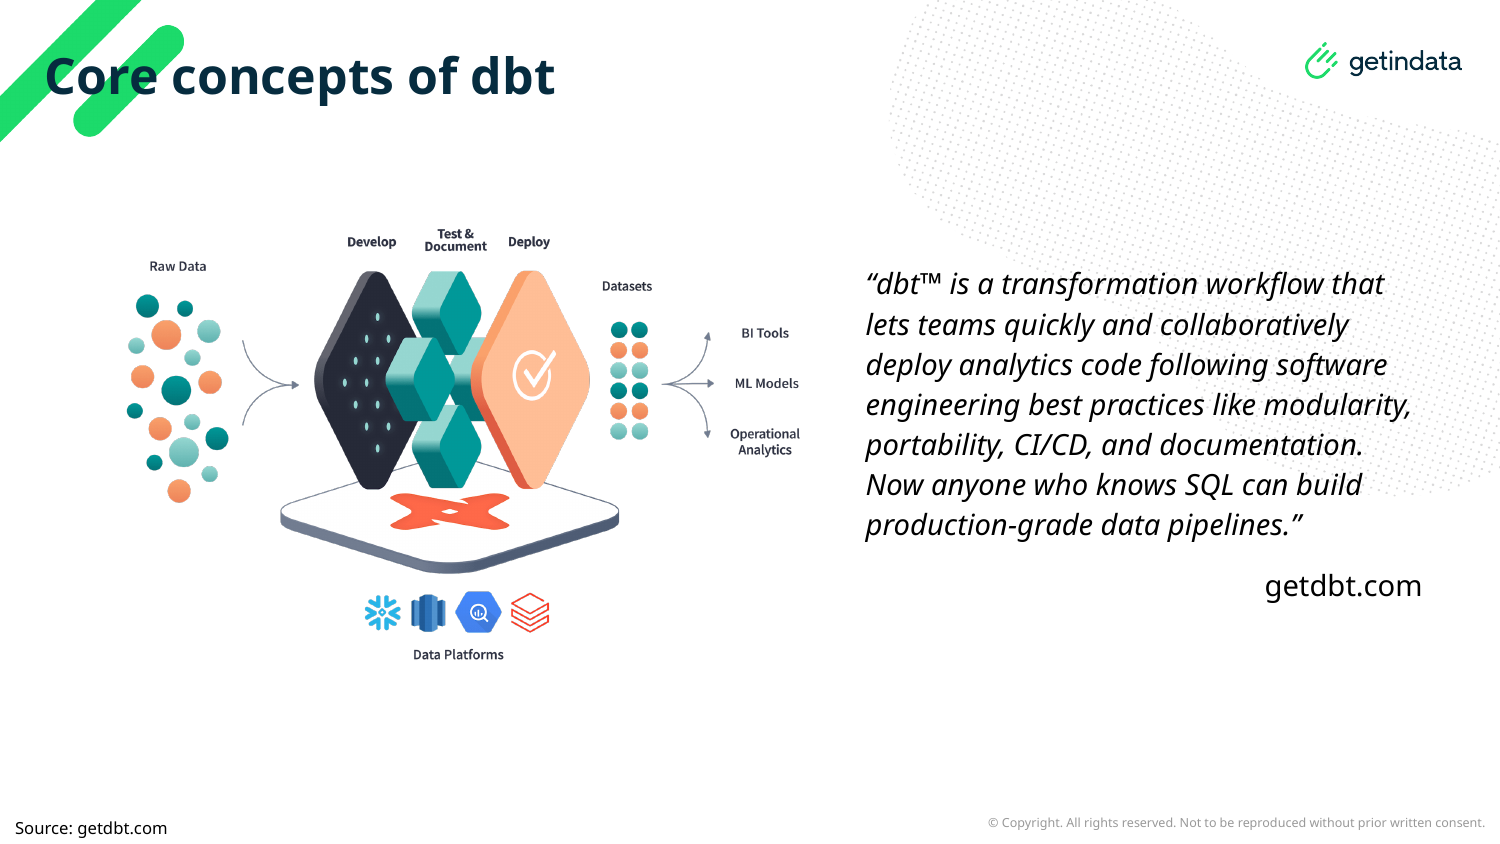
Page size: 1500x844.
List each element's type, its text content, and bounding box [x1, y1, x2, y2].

text_box “dbt™ is a transformation workflow that lets teams quickly and collaboratively deploy analytics code following software engineering best practices like modularity, portability, CI/CD, and documentation. Now anyone who knows SQL can build production-grade data pipelines.” getdbt.com [876, 245, 1438, 618]
picture [0, 0, 1500, 687]
text_box Source: getdbt.com [0, 793, 493, 844]
title Core concepts of dbt [29, 29, 1249, 137]
